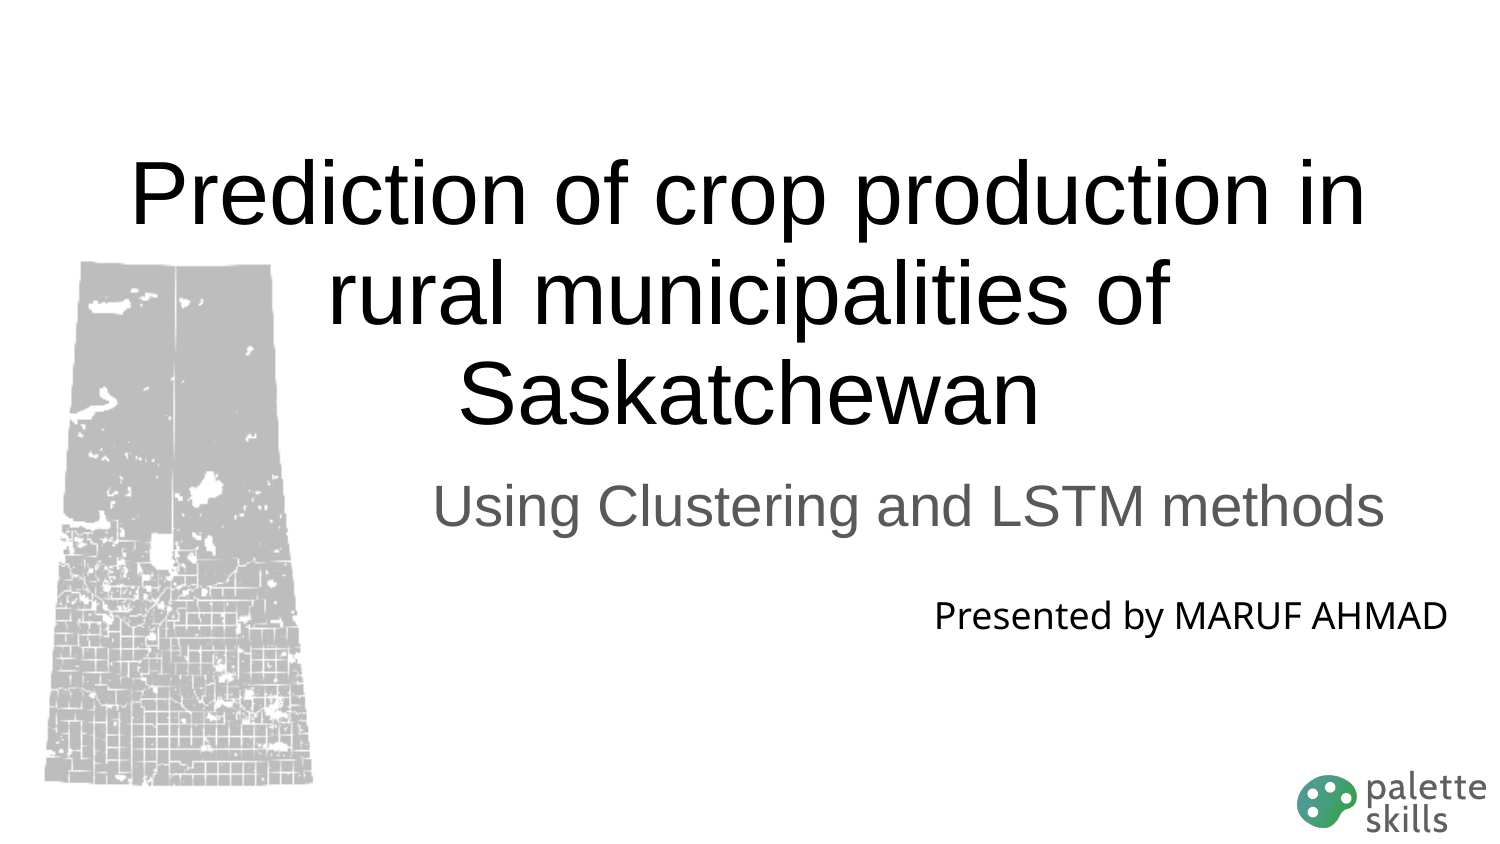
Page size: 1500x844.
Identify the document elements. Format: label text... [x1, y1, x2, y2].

subtitle Using Clustering and LSTM methods [417, 459, 1475, 590]
picture [41, 244, 320, 805]
subtitle Presented by MARUF AHMAD [914, 574, 1469, 705]
picture [1283, 758, 1500, 844]
title Prediction of crop production in rural municipalities of Saskatchewan [51, 122, 1449, 459]
